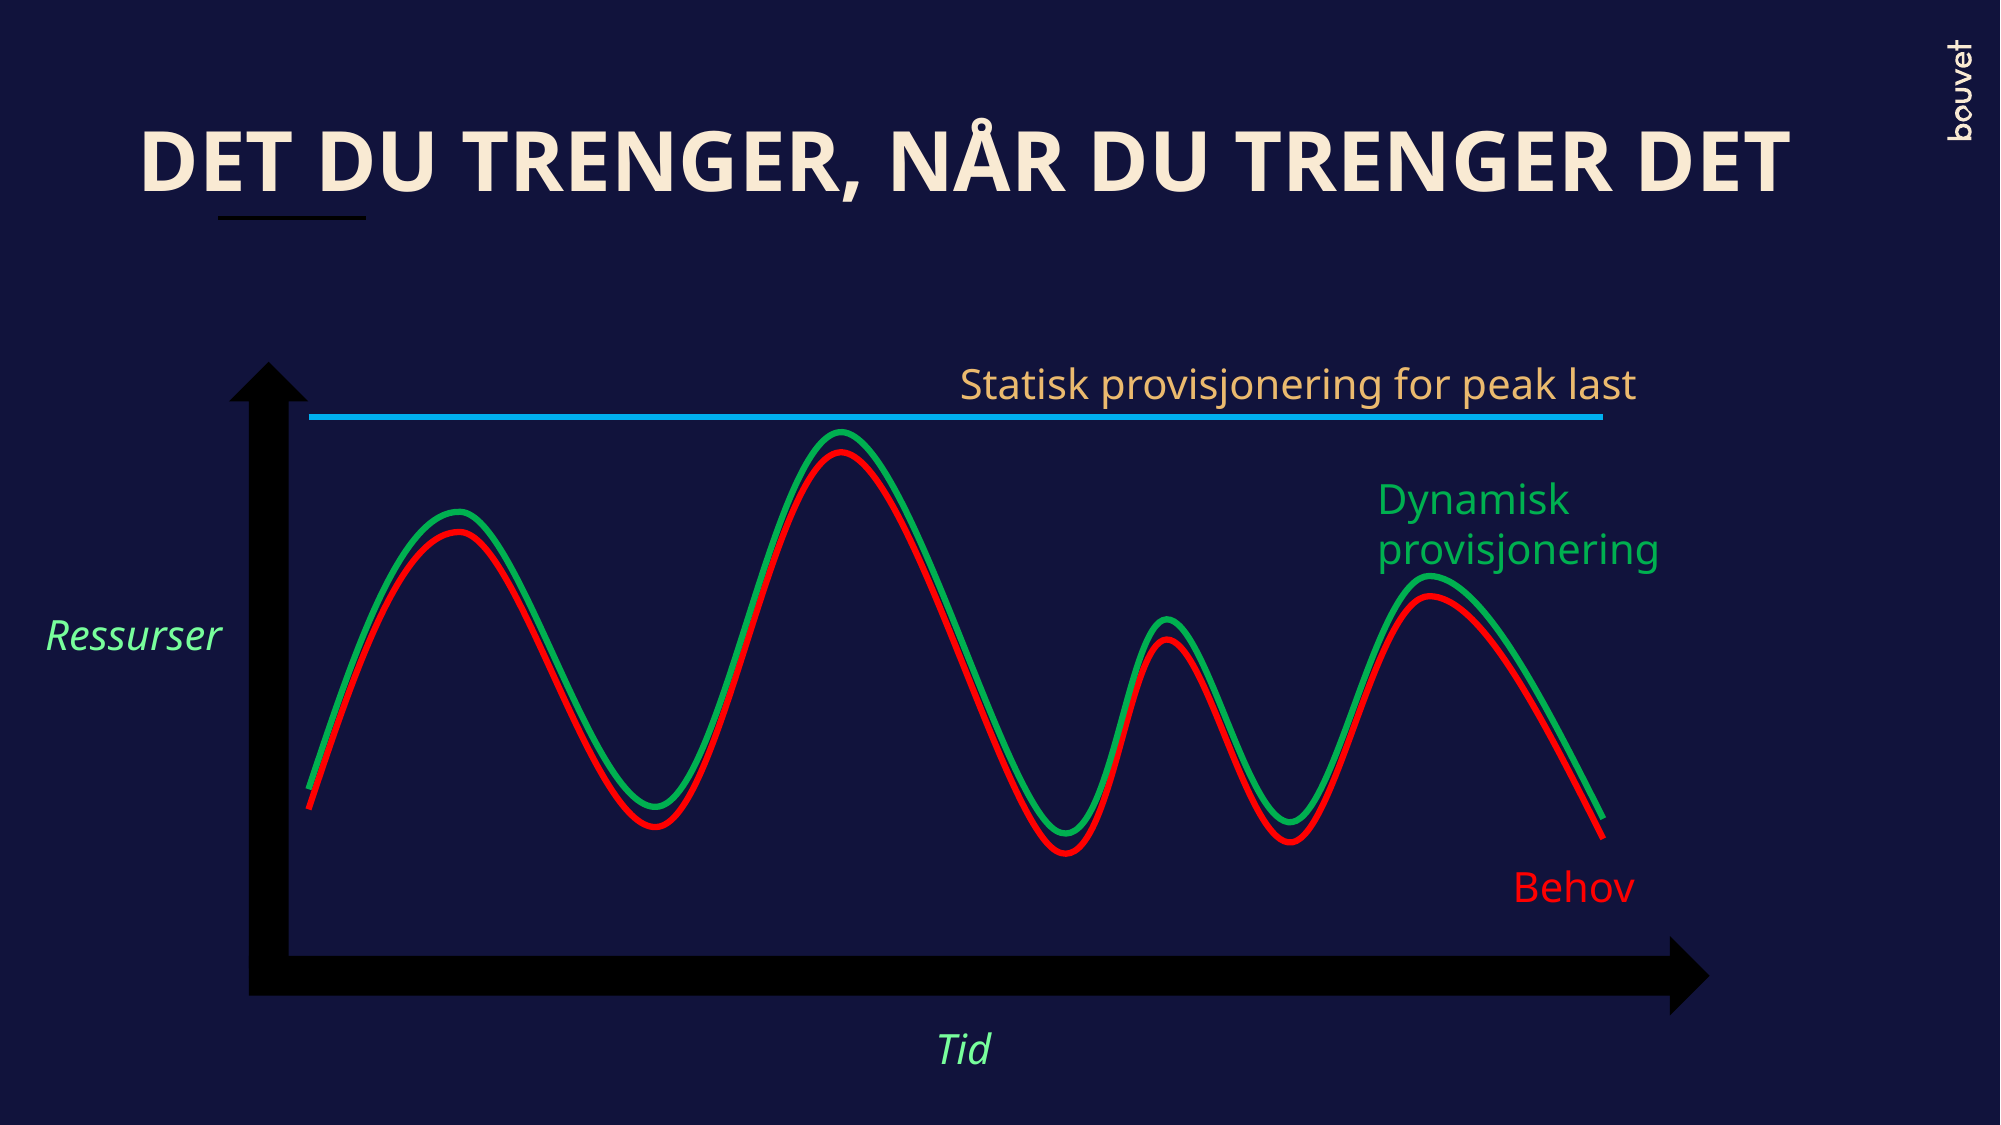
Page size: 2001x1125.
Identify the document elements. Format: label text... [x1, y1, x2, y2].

title DET DU TRENGER, NÅR DU TRENGER DET [137, 119, 1863, 314]
text_box Statisk provisjonering for peak last [945, 350, 1652, 416]
text_box [307, 790, 1604, 855]
text_box [307, 431, 1604, 835]
text_box Dynamisk provisjonering [1362, 465, 1865, 581]
text_box Behov [1497, 852, 1692, 918]
text_box [226, 360, 311, 954]
text_box Tid [920, 1015, 1007, 1081]
text_box [247, 933, 1712, 1019]
text_box Ressurser [18, 601, 249, 666]
